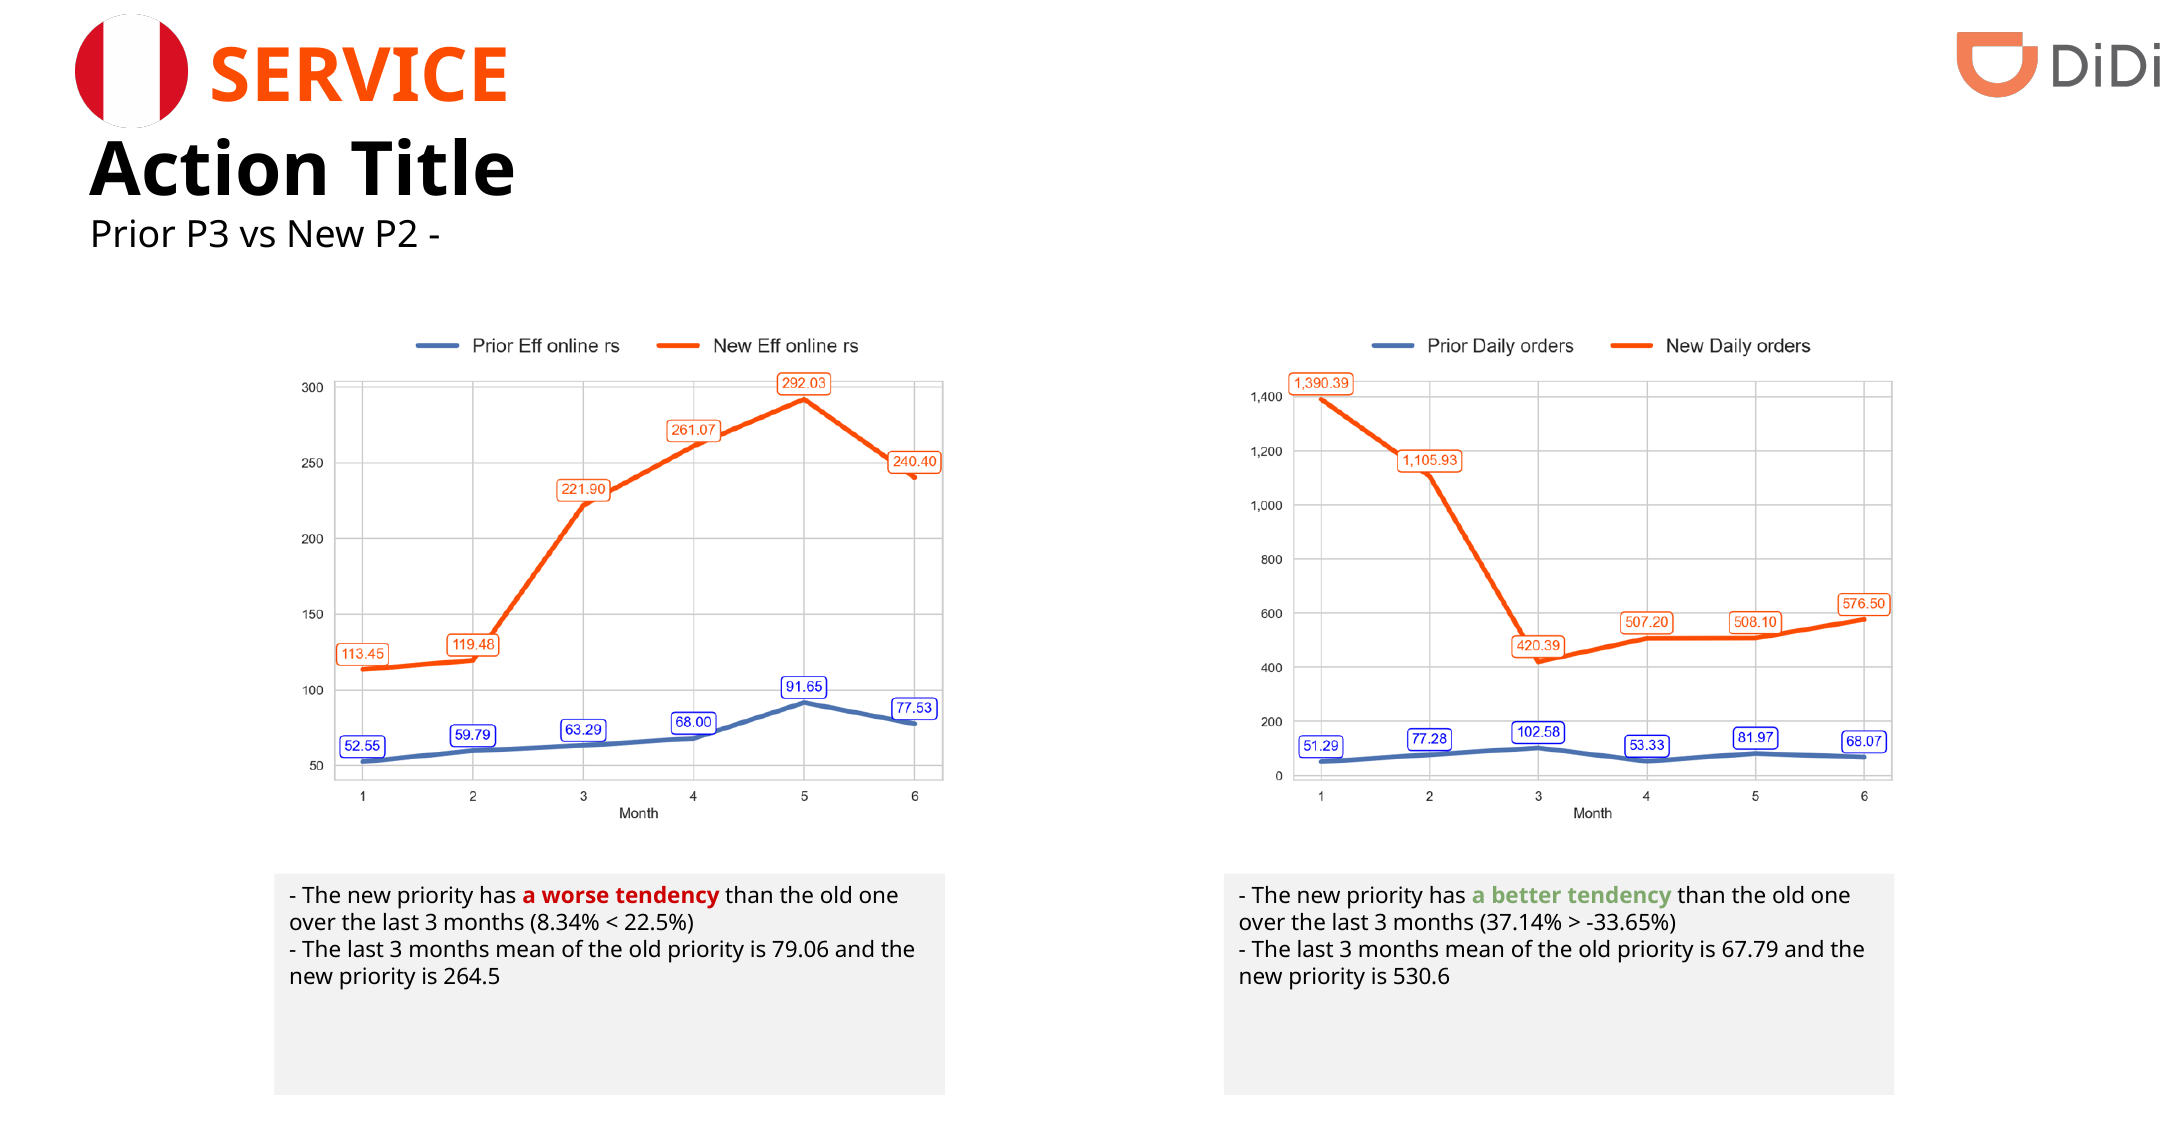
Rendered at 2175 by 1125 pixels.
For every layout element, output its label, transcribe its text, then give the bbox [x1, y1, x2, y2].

picture [274, 322, 950, 829]
text_box - The new priority has a worse tendency than the old one over the last 3 months (8.34% < 22.5%) - The last 3 months mean of the old priority is 79.06 and the new priority is 264.5 [274, 873, 945, 1095]
text_box SERVICE [194, 15, 1800, 127]
picture [74, 14, 188, 128]
picture [1949, 1, 2175, 129]
picture [1223, 322, 1900, 829]
text_box - The new priority has a better tendency than the old one over the last 3 months (37.14% > -33.65%) - The last 3 months mean of the old priority is 67.79 and the new priority is 530.6 [1223, 873, 1895, 1095]
text_box Action Title [74, 127, 2175, 202]
text_box Prior P3 vs New P2 - [74, 202, 2175, 263]
